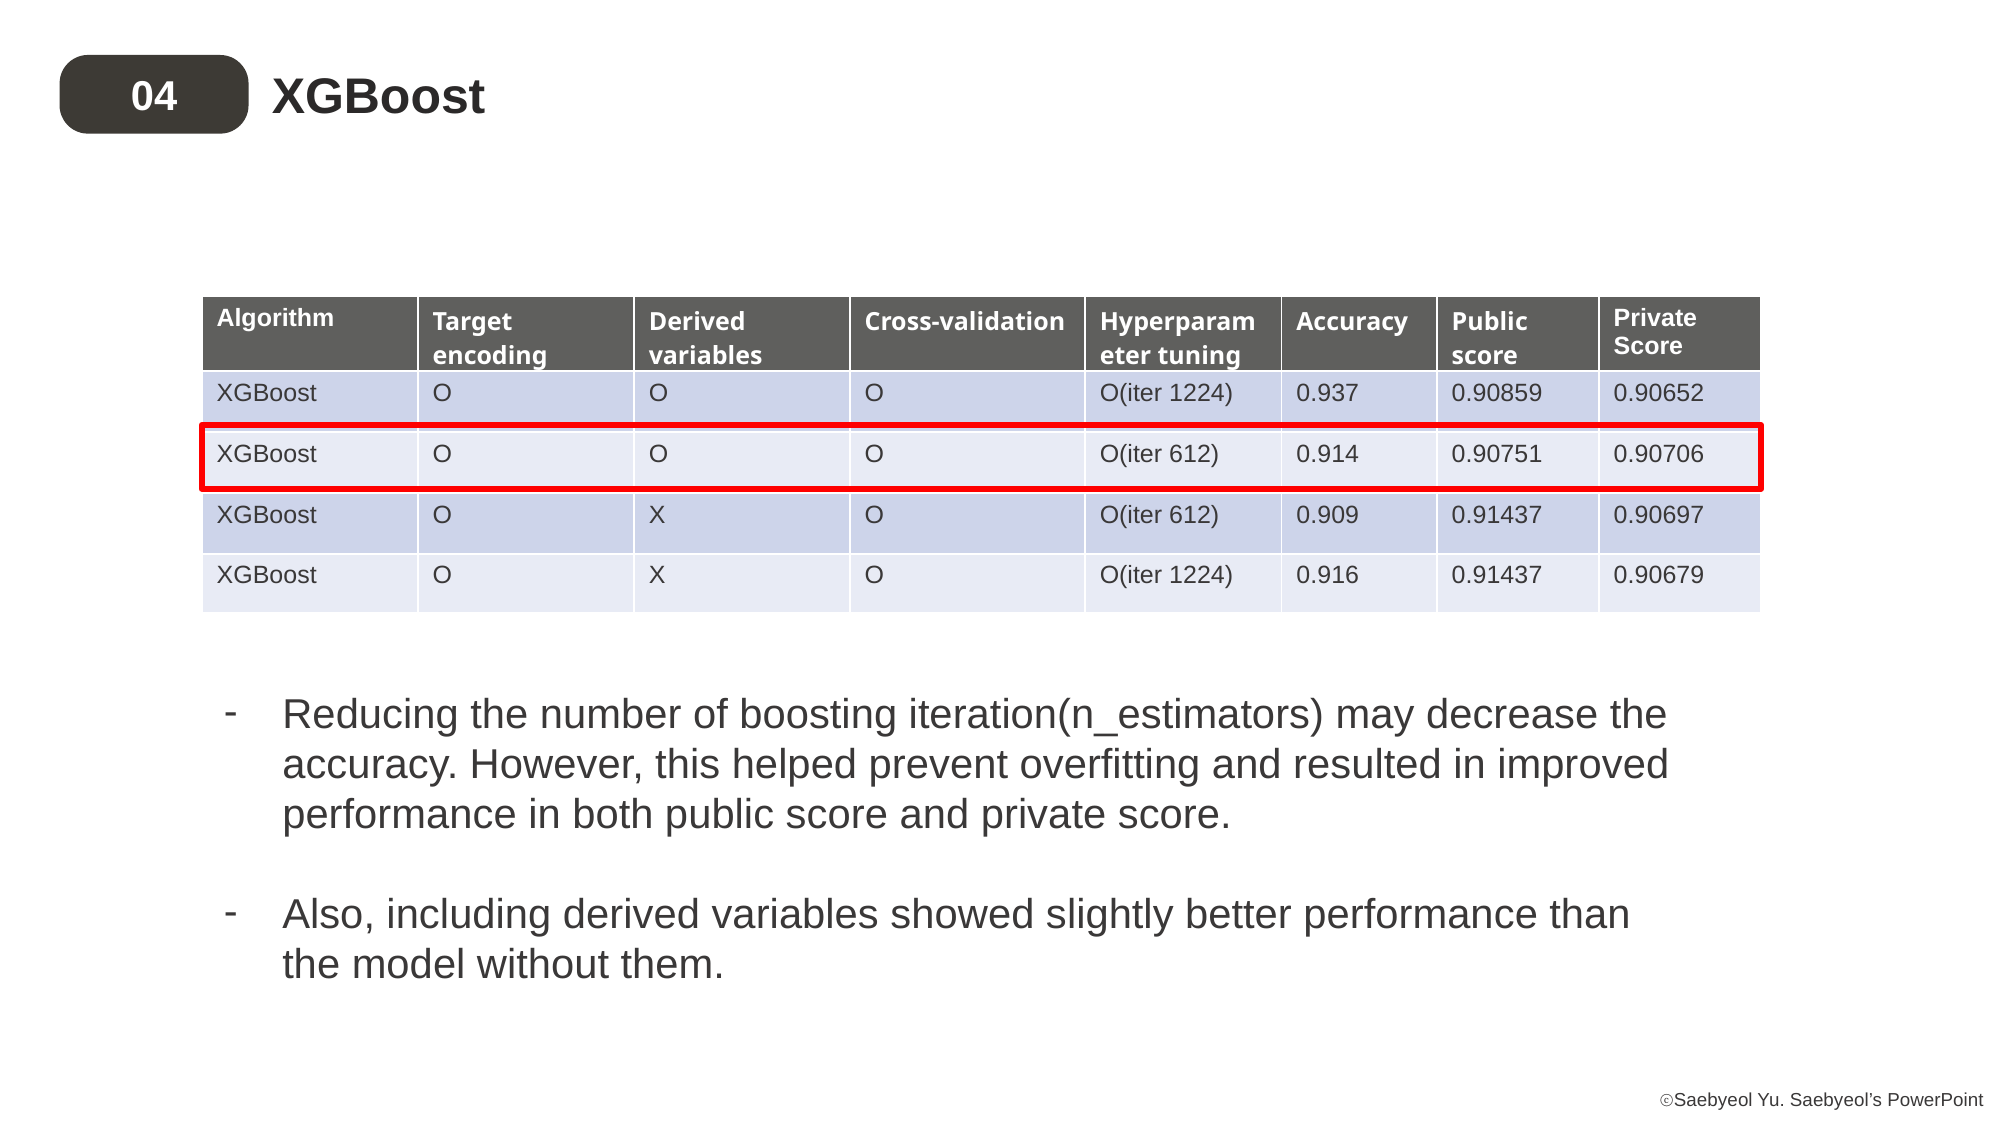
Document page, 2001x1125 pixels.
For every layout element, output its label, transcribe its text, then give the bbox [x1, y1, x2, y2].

table_header Derived variables [635, 297, 849, 370]
table_cell O(iter 612) [1086, 494, 1281, 553]
table_cell O [419, 555, 633, 612]
table_cell 0.916 [1282, 555, 1436, 612]
table_header Hyperparameter tuning [1086, 297, 1281, 370]
table_cell O [635, 372, 849, 425]
text_box [356, 42, 1101, 238]
table_cell XGBoost [203, 494, 417, 553]
table_header Cross-validation [851, 297, 1084, 370]
table_cell O [851, 372, 1084, 425]
text_box Reducing the number of boosting iteration(n_estimators) may decrease the accuracy. However, this helped prevent overfitting and resulted in improved performance in both public score and private score. Also, including derived variables showed slightly better performance than the model without them. [192, 671, 1700, 810]
table_header Public score [1438, 297, 1598, 370]
table_cell O(iter 1224) [1086, 555, 1281, 612]
table_header Private Score [1600, 297, 1760, 370]
text_box [201, 425, 1762, 489]
table_cell XGBoost [203, 555, 417, 612]
table_cell 0.937 [1282, 372, 1436, 425]
text_box XGBoost [256, 56, 1001, 252]
text_box 04 [89, 61, 219, 127]
table_cell O [851, 494, 1084, 553]
table_cell O [419, 494, 633, 553]
table_cell 0.90859 [1438, 372, 1598, 425]
table_header Accuracy [1282, 297, 1436, 370]
table_cell 0.91437 [1438, 494, 1598, 553]
table_cell 0.909 [1282, 494, 1436, 553]
table_cell 0.91437 [1438, 555, 1598, 612]
table_cell O(iter 1224) [1086, 372, 1281, 425]
table_cell XGBoost [203, 372, 417, 425]
table_header Target encoding [419, 297, 633, 370]
table_cell 0.90697 [1600, 494, 1760, 553]
table_header Algorithm [203, 297, 417, 370]
text_box [59, 54, 249, 134]
table_cell X [635, 555, 849, 612]
table_cell O [851, 555, 1084, 612]
table_cell X [635, 494, 849, 553]
table_cell 0.90652 [1600, 372, 1760, 425]
table_cell O [419, 372, 633, 425]
table_cell 0.90679 [1600, 555, 1760, 612]
